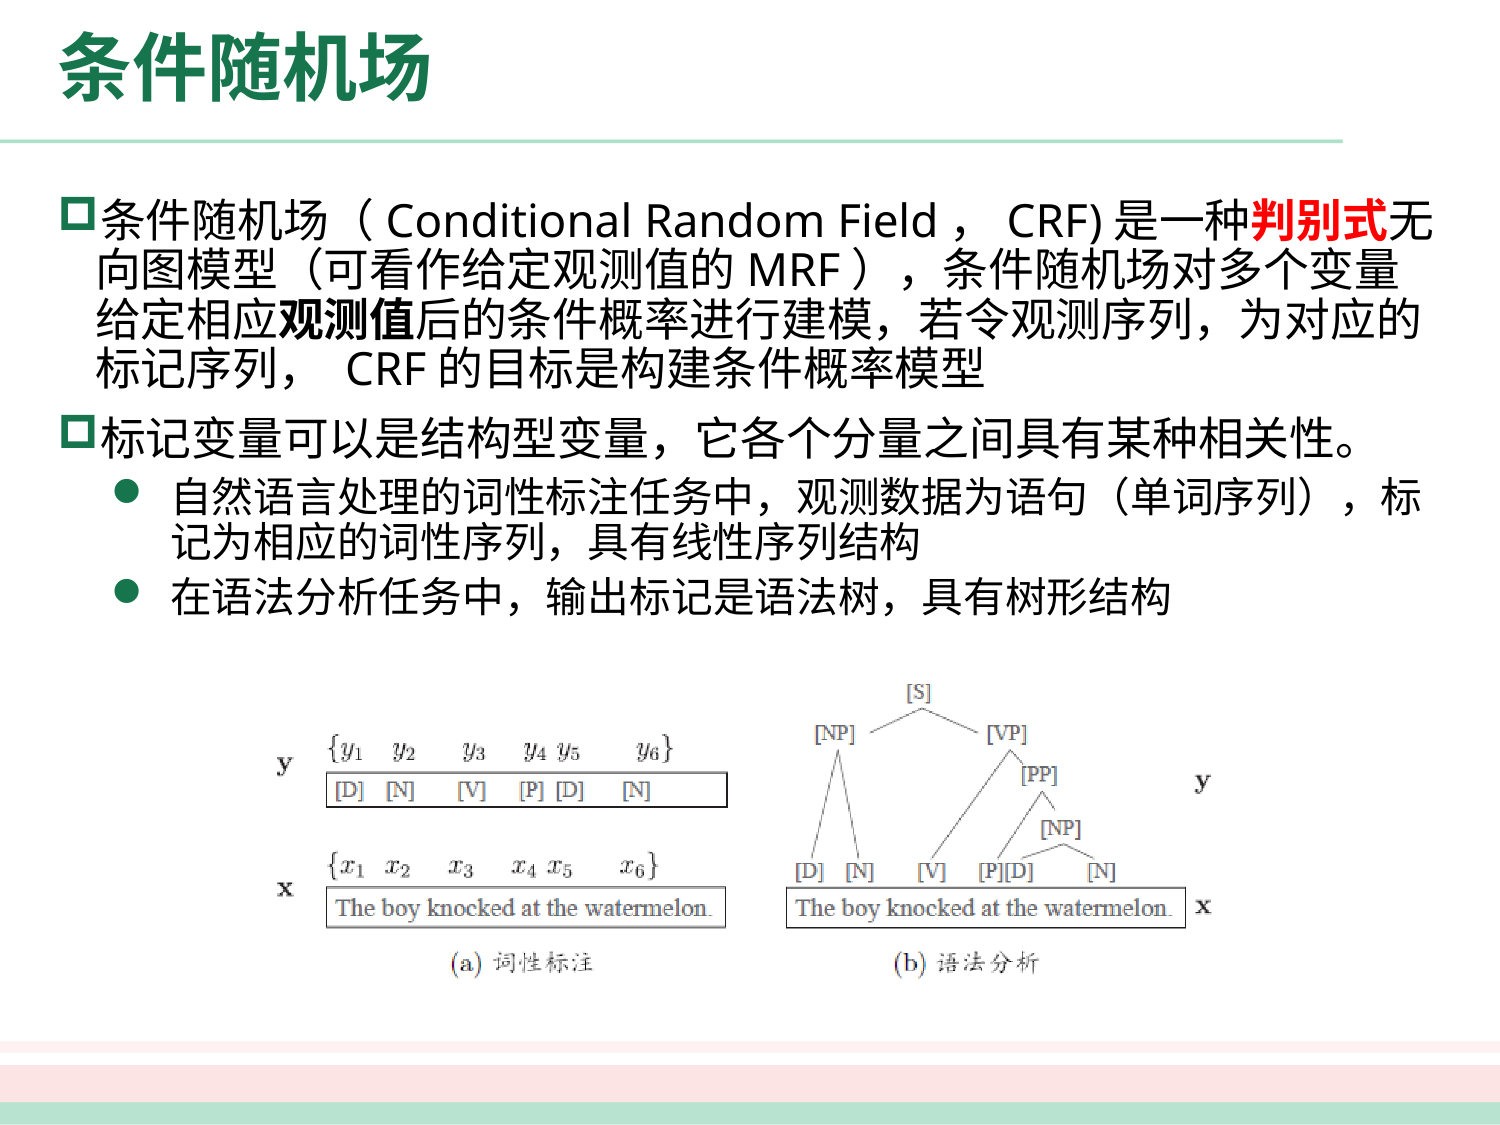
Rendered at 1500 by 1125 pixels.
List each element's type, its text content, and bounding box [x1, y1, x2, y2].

picture [0, 0, 1500, 1125]
title 条件随机场 [42, 7, 1337, 135]
